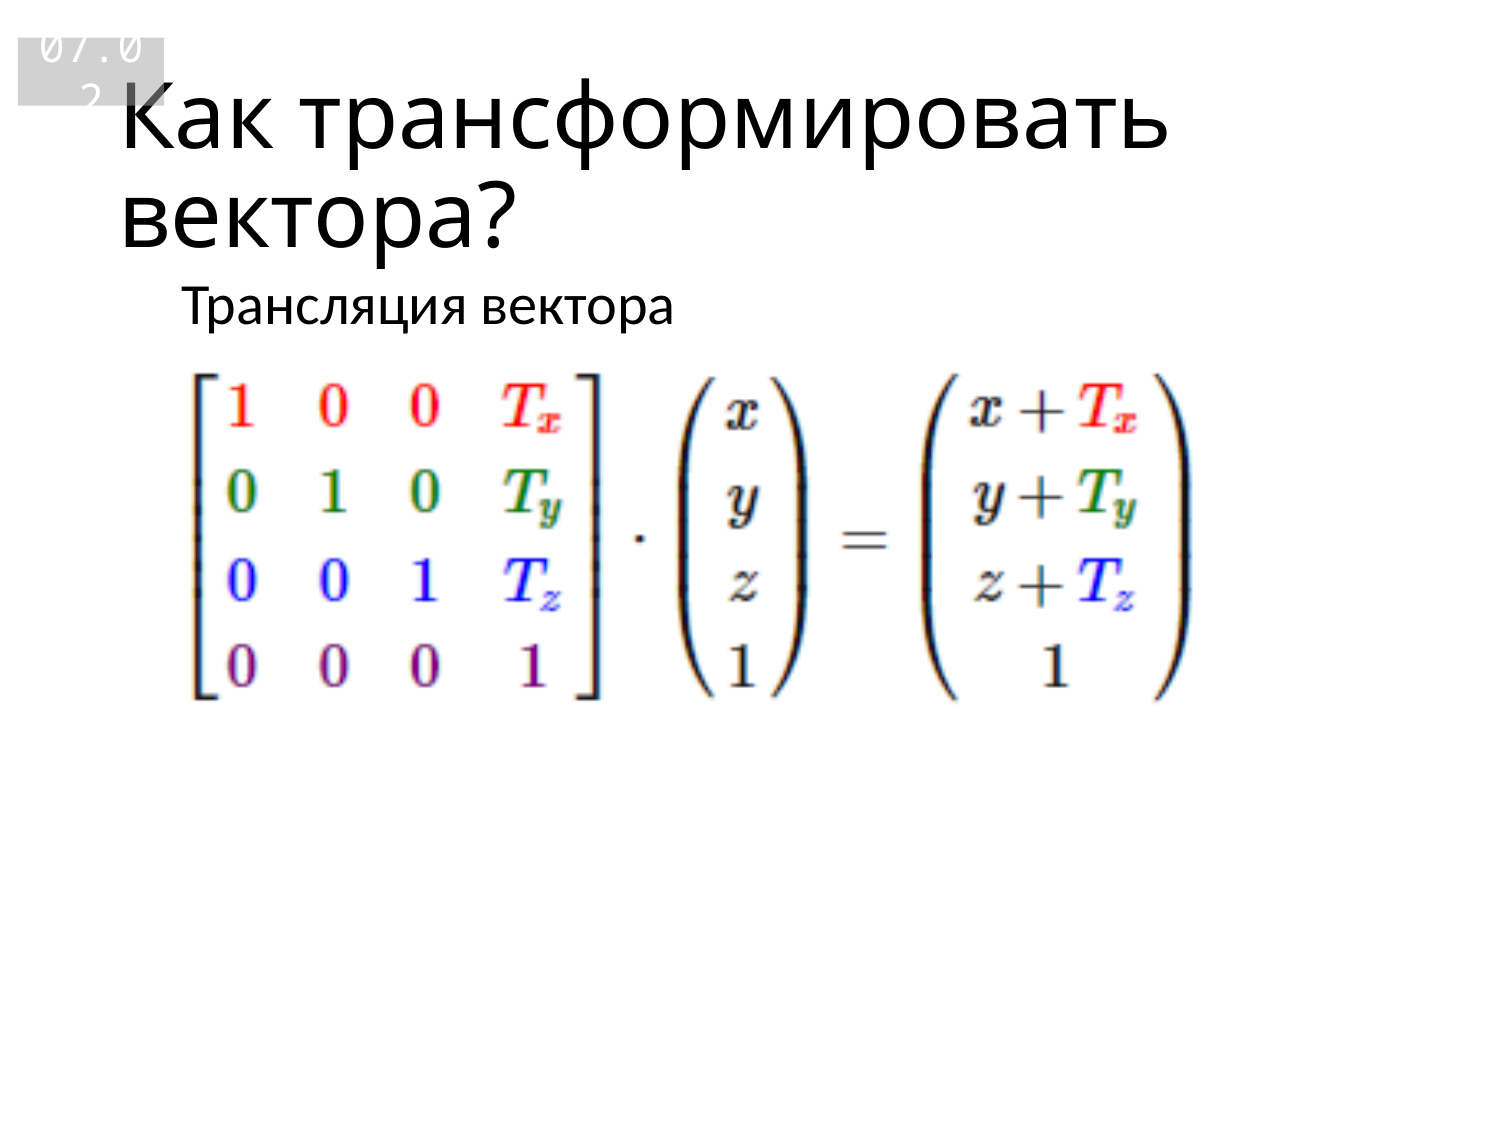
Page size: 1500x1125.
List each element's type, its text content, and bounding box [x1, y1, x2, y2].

picture [182, 365, 1206, 721]
text_box 07.02 [17, 37, 165, 106]
text_box Трансляция вектора [166, 258, 692, 344]
title Как трансформировать вектора? [103, 59, 1397, 278]
